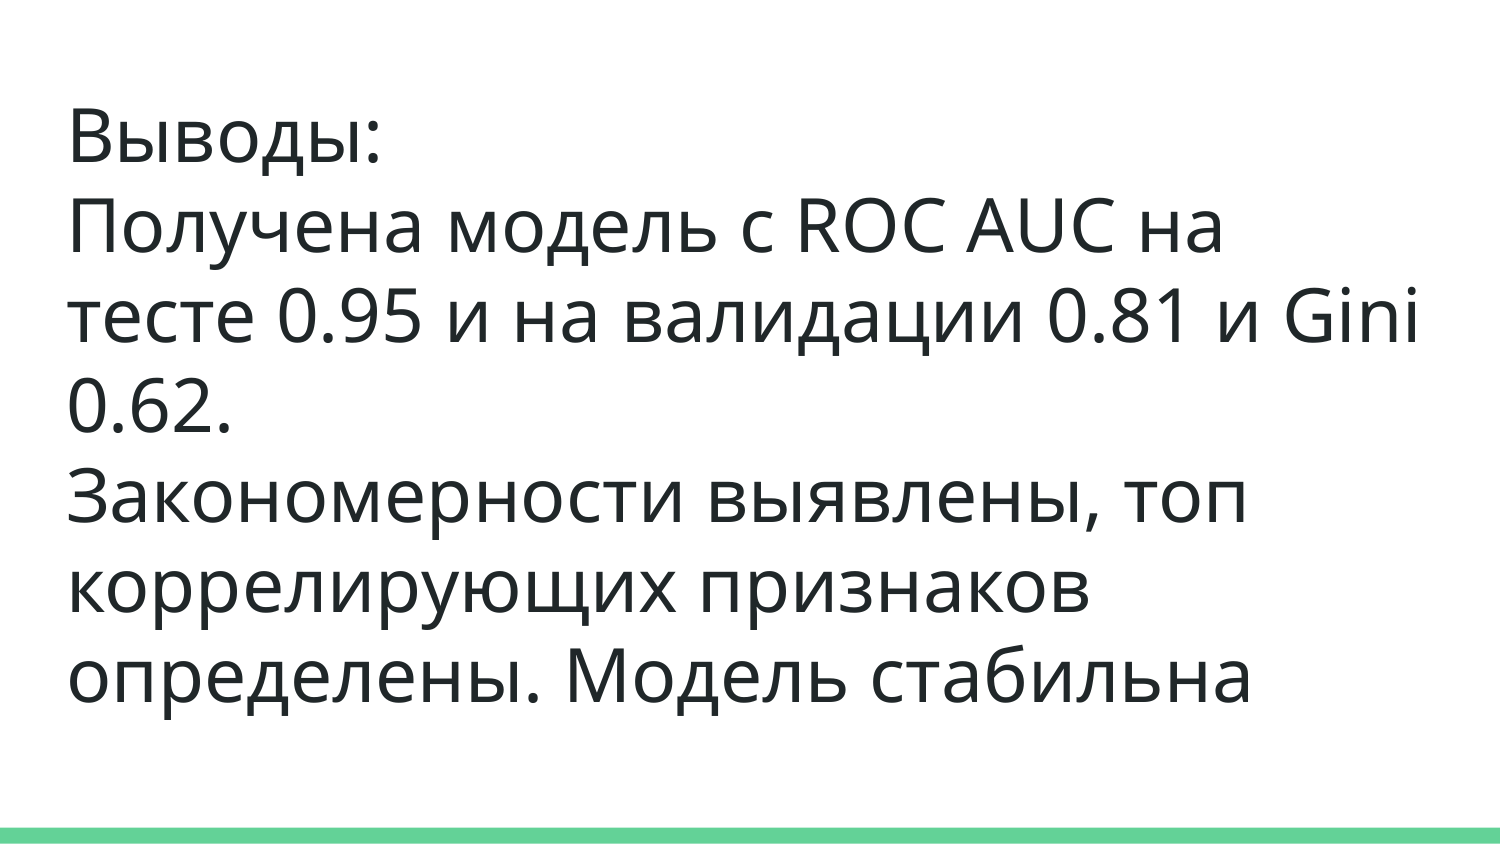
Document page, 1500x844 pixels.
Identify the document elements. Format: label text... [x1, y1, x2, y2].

title Выводы: Получена модель с ROC AUC на тесте 0.95 и на валидации 0.81 и Gini 0.62. Закономерности выявлены, топ коррелирующих признаков определены. Модель стабильна [51, 72, 1449, 811]
